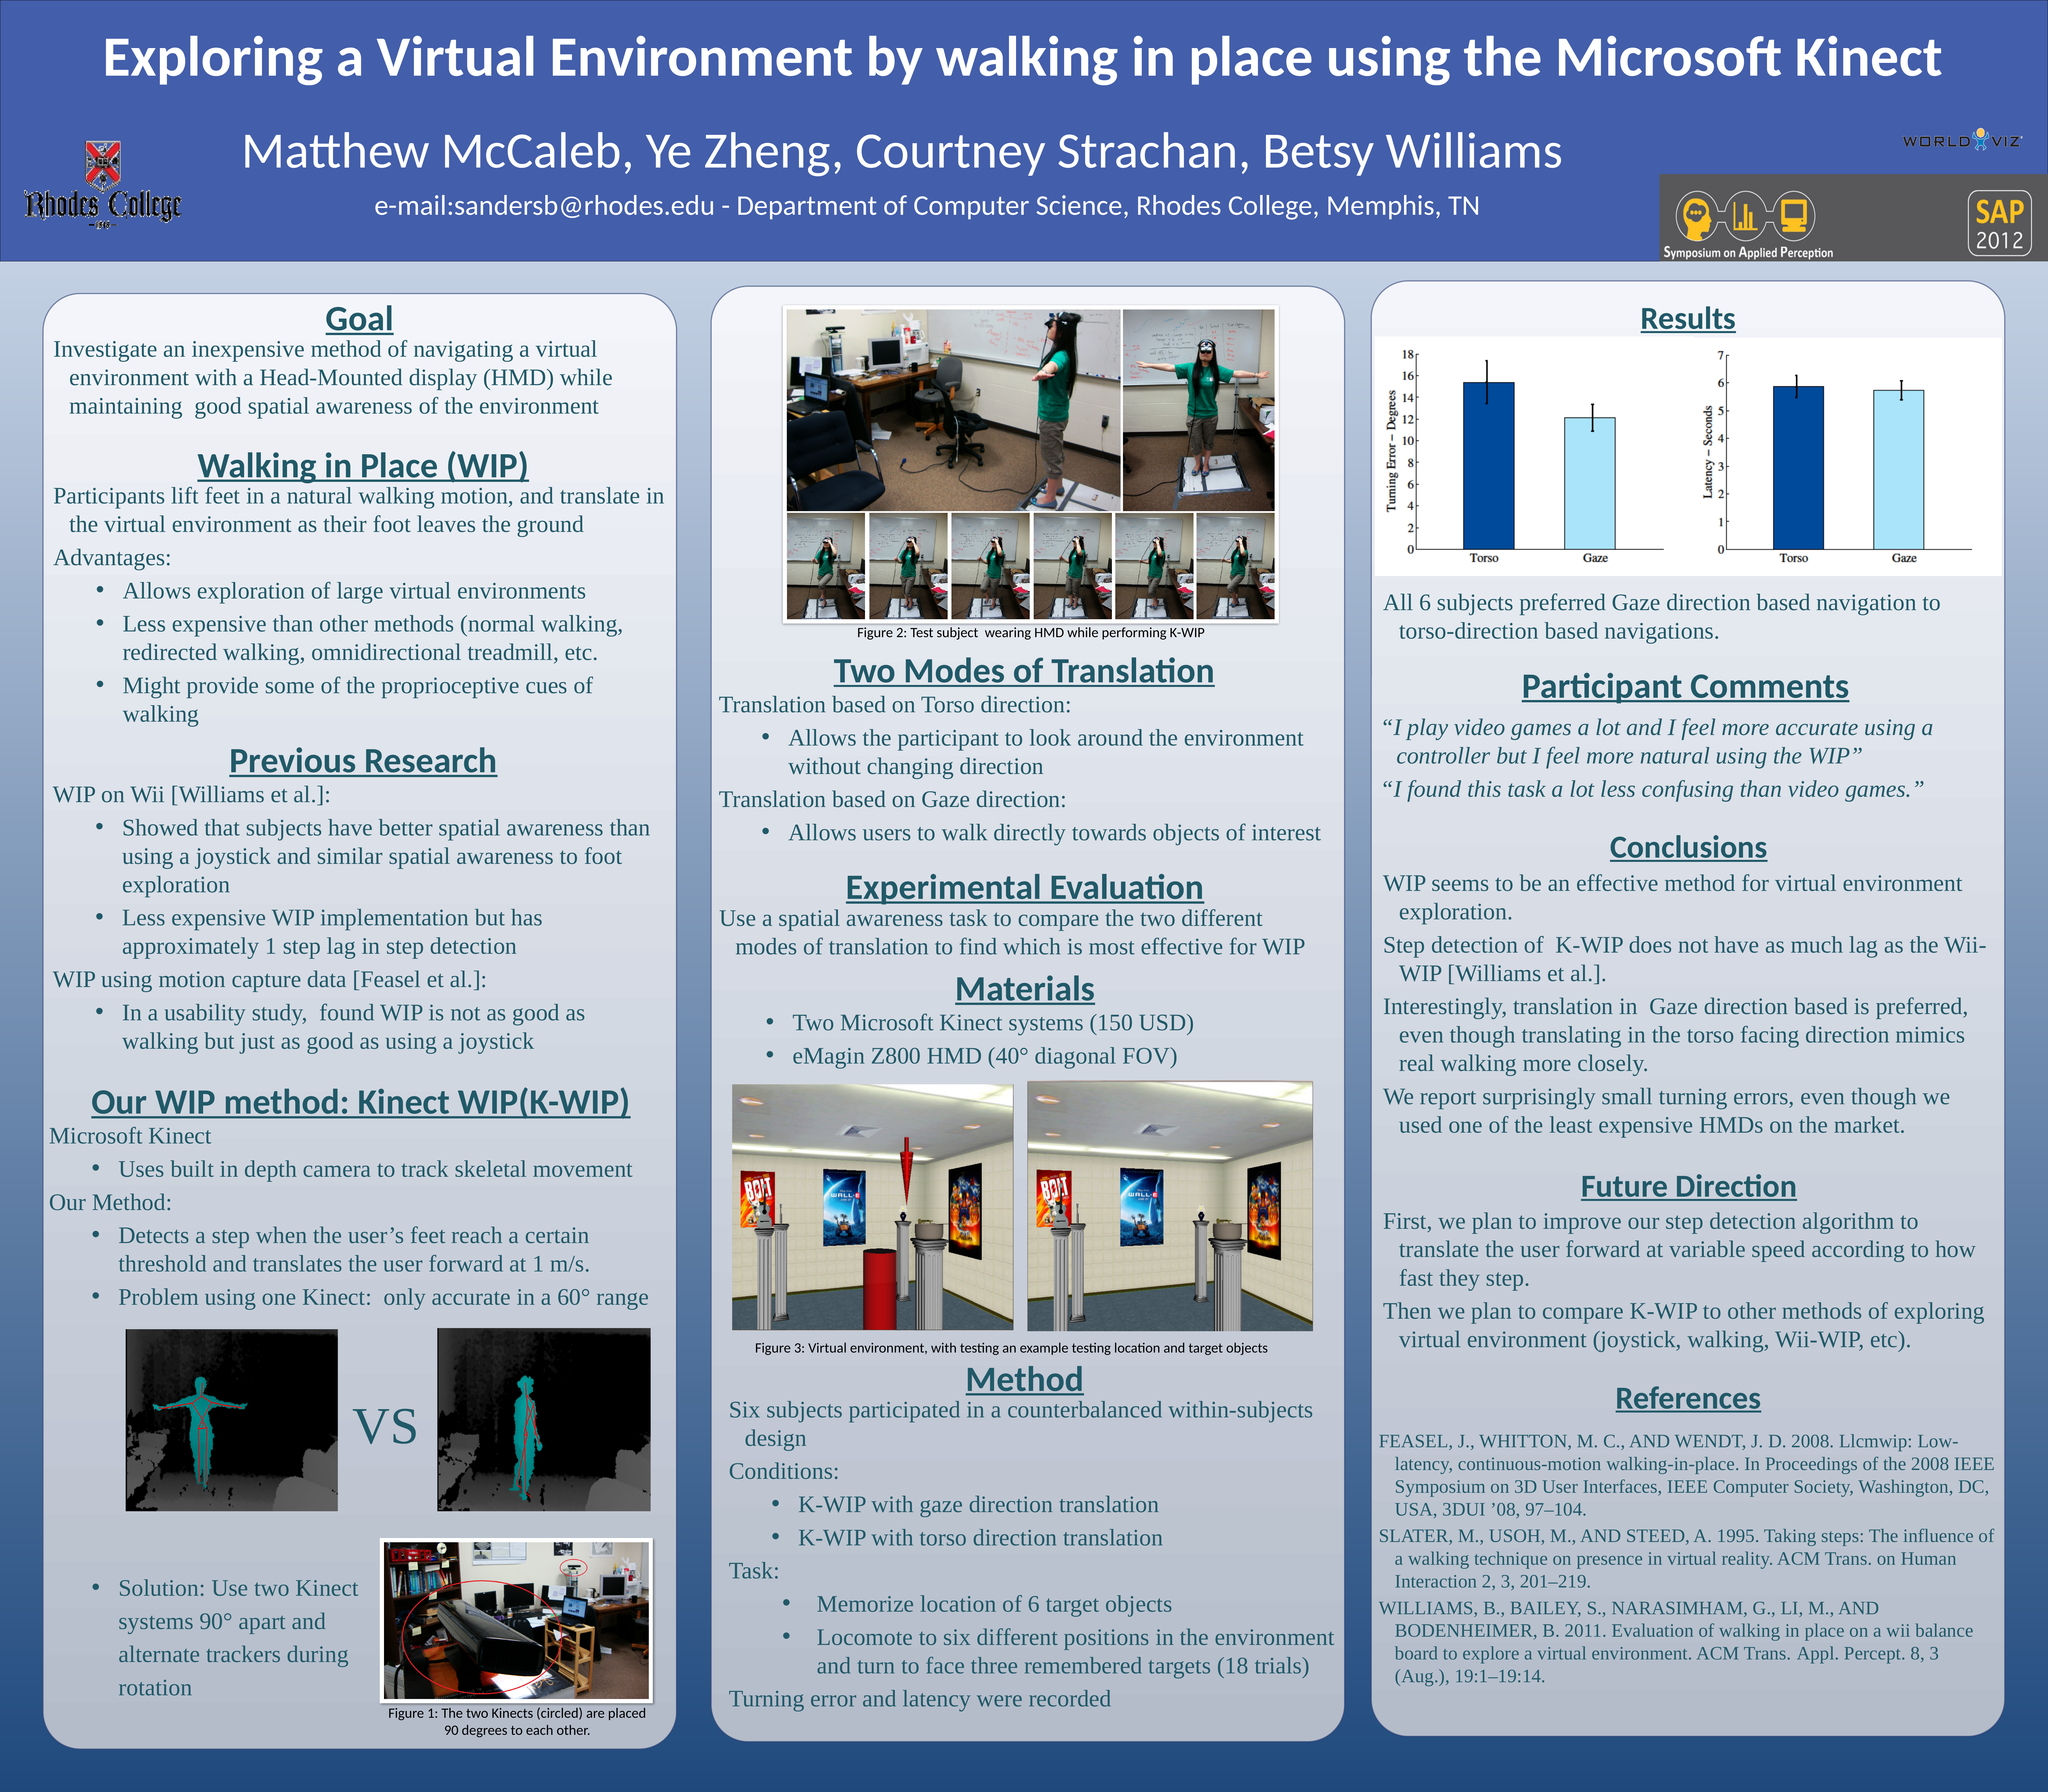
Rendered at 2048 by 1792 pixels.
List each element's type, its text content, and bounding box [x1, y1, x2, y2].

list Results [1372, 292, 2005, 340]
text_box [43, 1706, 677, 1749]
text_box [1685, 338, 2002, 576]
list Two Microsoft Kinect systems (150 USD) eMagin Z800 HMD (40° diagonal FOV) [713, 996, 1345, 1081]
list Experimental Evaluation [708, 859, 1342, 911]
list Investigate an inexpensive method of navigating a virtual environment with a Head-Mounted display (HMD) while maintaining good spatial awareness of the environment [43, 322, 683, 430]
list Exploring a Virtual Environment by walking in place using the Microsoft Kinect [70, 17, 1977, 123]
text_box [1371, 1701, 2005, 1737]
text_box [43, 430, 677, 469]
picture [125, 1329, 338, 1511]
picture [1659, 99, 2048, 261]
text_box [1650, 123, 1883, 184]
picture [437, 1328, 651, 1511]
list WIP on Wii [Williams et al.]: Showed that subjects have better spatial awareness than using a joystick and similar spatial awareness to foot exploration Less expensive WIP implementation but has approximately 1 step lag in step detection WIP using motion capture data [Feasel et al.]: In a usability study, found WIP is not as good as walking but just as good as using a joystick [42, 768, 676, 1071]
list Six subjects participated in a counterbalanced within-subjects design Conditions: K-WIP with gaze direction translation K-WIP with torso direction translation Task: Memorize location of 6 target objects Locomote to six different positions in the environment and turn to face three remembered targets (18 trials) Turning error and latency were recorded [718, 1383, 1355, 1742]
list All 6 subjects preferred Gaze direction based navigation to torso-direction based navigations. [1372, 576, 2005, 655]
list References [1372, 1372, 2005, 1418]
list Translation based on Torso direction: Allows the participant to look around the environment without changing direction Translation based on Gaze direction: Allows users to walk directly towards objects of interest [708, 694, 1341, 859]
text_box Figure 3: Virtual environment, with testing an example testing location and target objects [750, 1336, 1273, 1358]
list WIP seems to be an effective method for virtual environment exploration. Step detection of K-WIP does not have as much lag as the Wii-WIP [Williams et al.]. Interestingly, translation in Gaze direction based is preferred, even though translating in the torso facing direction mimics real walking more closely. We report surprisingly small turning errors, even though we used one of the least expensive HMDs on the market. [1372, 856, 2005, 1154]
list e-mail:sandersb@rhodes.edu - Department of Computer Science, Rhodes College, Memphis, TN [217, 184, 1658, 254]
list Participants lift feet in a natural walking motion, and translate in the virtual environment as their foot leaves the ground Advantages: Allows exploration of large virtual environments Less expensive than other methods (normal walking, redirected walking, omnidirectional treadmill, etc. Might provide some of the proprioceptive cues of walking [43, 469, 683, 744]
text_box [1375, 336, 1694, 576]
text_box [711, 1012, 1345, 1383]
text_box [0, 0, 2048, 115]
list Our WIP method: Kinect WIP(K-WIP) [44, 1073, 678, 1126]
text_box [43, 744, 47, 768]
list Two Modes of Translation [707, 642, 1341, 694]
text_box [786, 309, 1277, 643]
list Conclusions [1372, 821, 2005, 869]
text_box VS [339, 1389, 436, 1456]
text_box [1371, 313, 2005, 1418]
list Previous Research [47, 732, 680, 784]
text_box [384, 1542, 651, 1741]
list “I play video games a lot and I feel more accurate using a controller but I feel more natural using the WIP” “I found this task a lot less confusing than video games.” [1370, 710, 2003, 814]
text_box [43, 784, 677, 1109]
list Materials [708, 960, 1342, 1012]
text_box [711, 1403, 718, 1727]
list Future Direction [1372, 1160, 2006, 1208]
text_box [217, 254, 1658, 261]
list Goal [43, 290, 676, 342]
list Walking in Place (WIP) [47, 437, 680, 489]
list Microsoft Kinect Uses built in depth camera to track skeletal movement Our Method: Detects a step when the user’s feet reach a certain threshold and translates the user forward at 1 m/s. Problem using one Kinect: only accurate in a 60° range Solution: Use two Kinect systems 90° apart and alternate trackers during rotation [38, 1109, 679, 1706]
list First, we plan to improve our step detection algorithm to translate the user forward at variable speed according to how fast they step. Then we plan to compare K-WIP to other methods of exploring virtual environment (joystick, walking, Wii-WIP, etc). [1372, 1194, 2005, 1365]
picture [0, 116, 216, 261]
picture [732, 1084, 1013, 1331]
list FEASEL, J., WHITTON, M. C., AND WENDT, J. D. 2008. Llcmwip: Low-latency, continuous-motion walking-in-place. In Proceedings of the 2008 IEEE Symposium on 3D User Interfaces, IEEE Computer Society, Washington, DC, USA, 3DUI ’08, 97–104. SLATER, M., USOH, M., AND STEED, A. 1995. Taking steps: The influence of a walking technique on presence in virtual reality. ACM Trans. on Human Interaction 2, 3, 201–219. WILLIAMS, B., BAILEY, S., NARASIMHAM, G., LI, M., AND BODENHEIMER, B. 2011. Evaluation of walking in place on a wii balance board to explore a virtual environment. ACM Trans. Appl. Percept. 8, 3 (Aug.), 19:1–19:14. [1368, 1418, 2008, 1701]
text_box [1381, 281, 1995, 292]
picture [1027, 1080, 1313, 1331]
text_box [711, 286, 1345, 996]
list Participant Comments [1369, 658, 2003, 710]
list Matthew McCaleb, Ye Zheng, Courtney Strachan, Betsy Williams [217, 123, 1650, 184]
list Use a spatial awareness task to compare the two different modes of translation to find which is most effective for WIP [709, 891, 1341, 971]
list Method [708, 1351, 1342, 1403]
